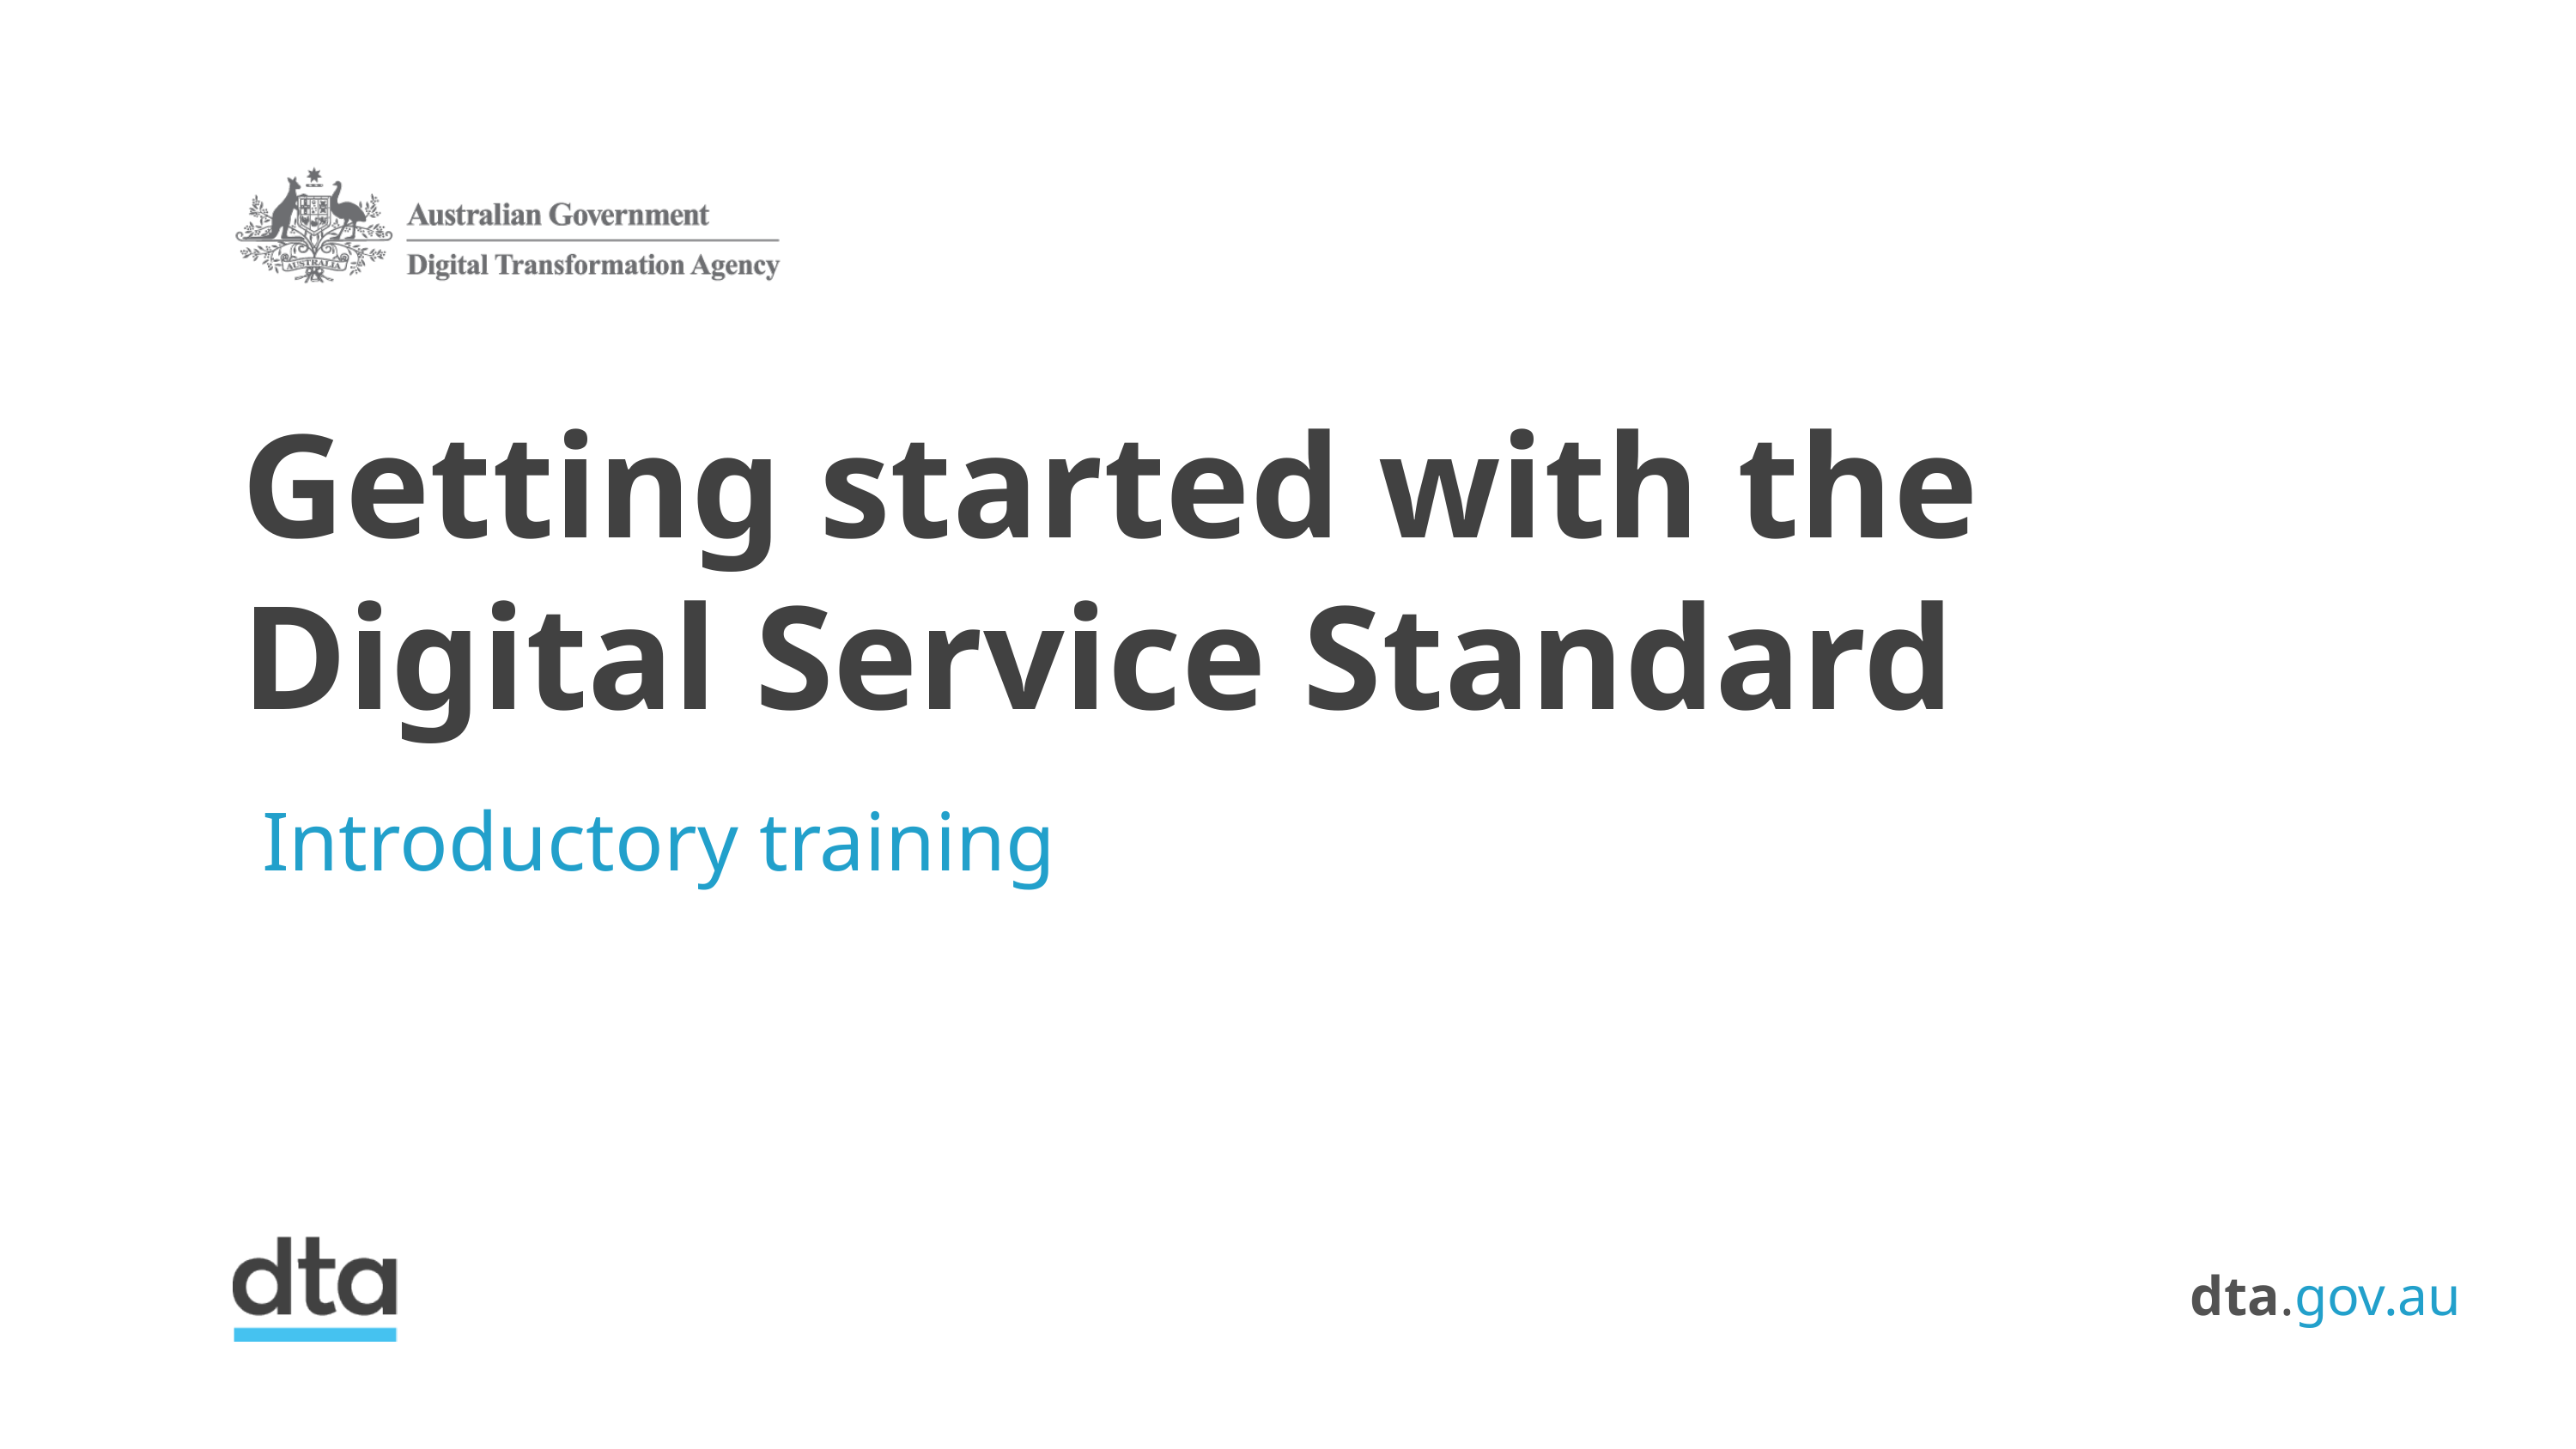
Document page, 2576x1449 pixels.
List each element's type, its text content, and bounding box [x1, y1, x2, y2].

picture [233, 1236, 398, 1342]
title Getting started with the Digital Service Standard [222, 266, 2423, 758]
picture [222, 154, 793, 266]
list Introductory training [242, 770, 2444, 1091]
